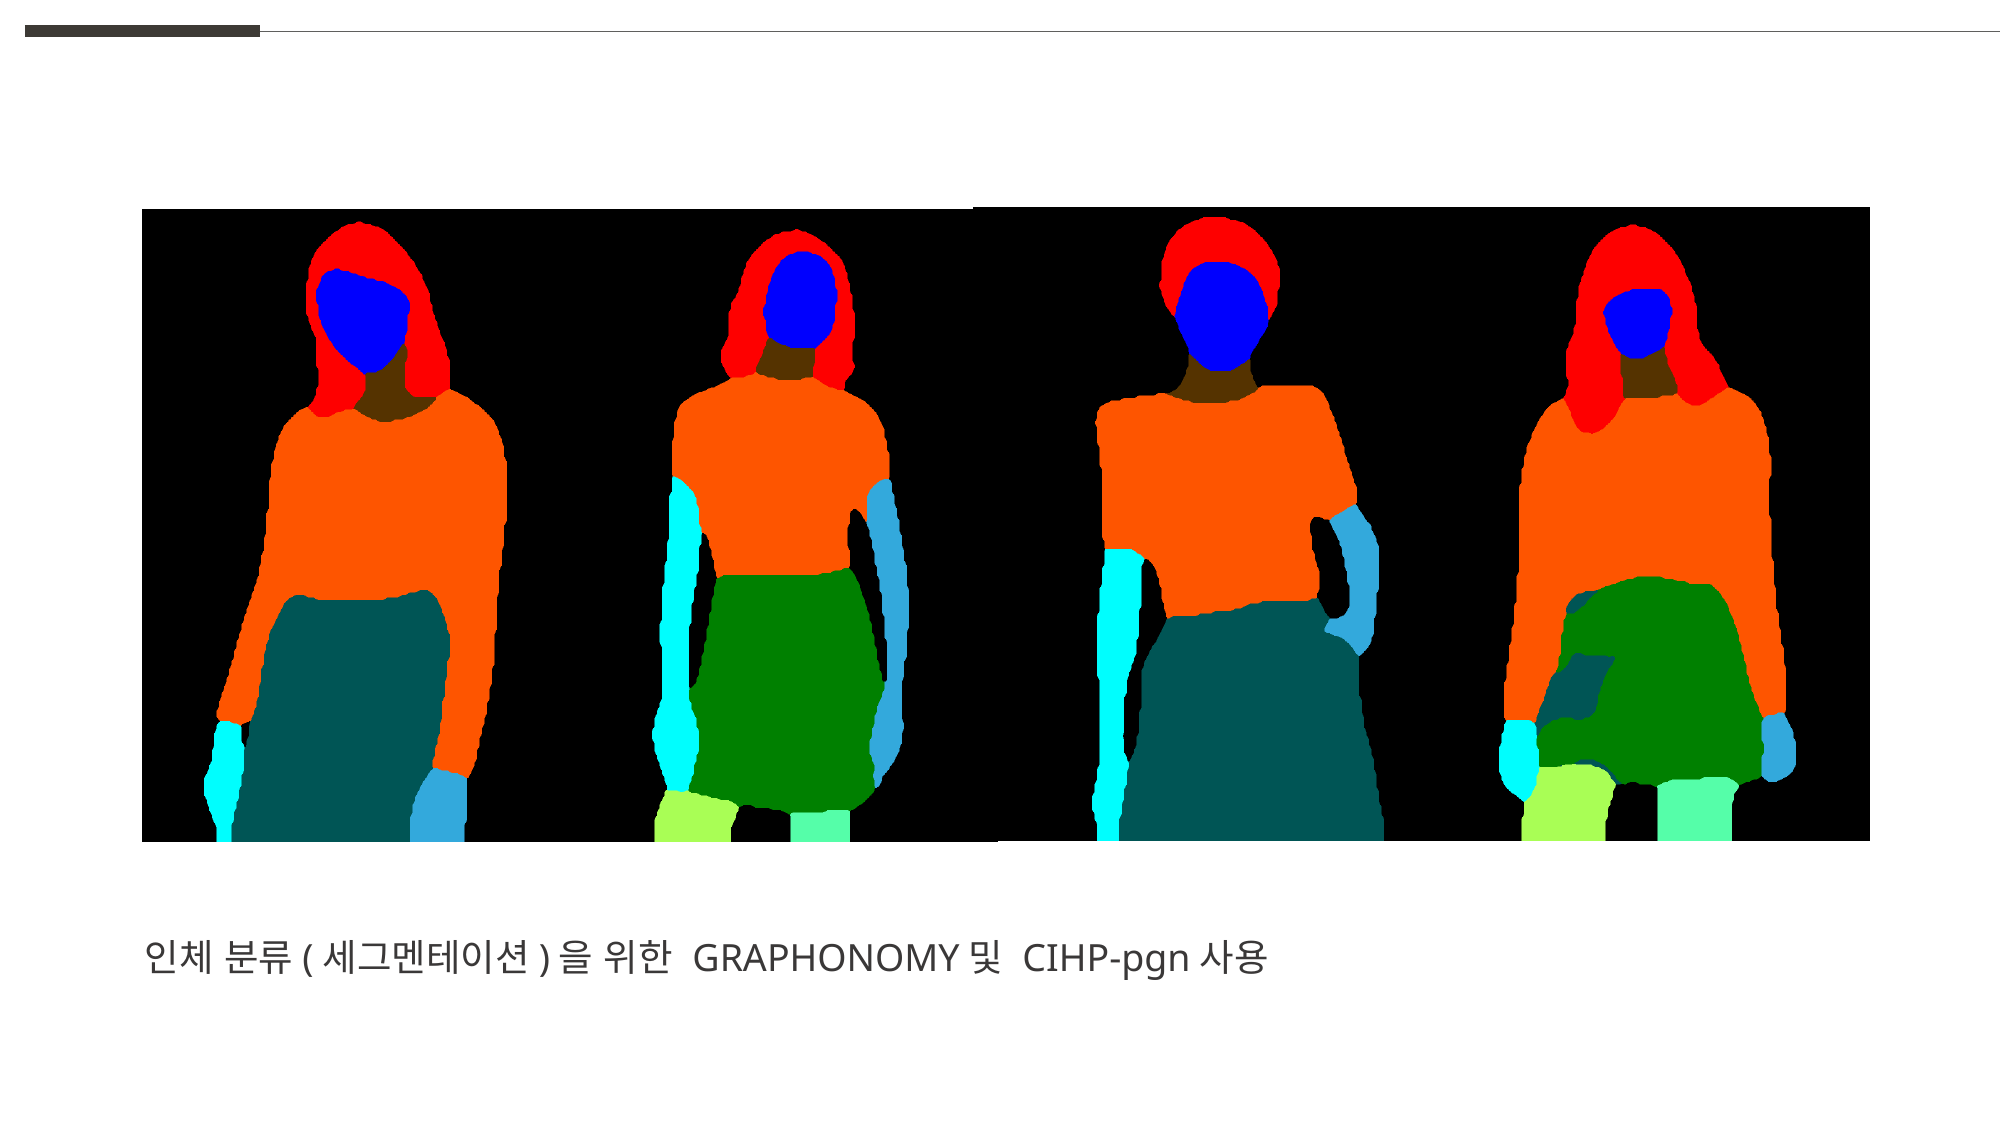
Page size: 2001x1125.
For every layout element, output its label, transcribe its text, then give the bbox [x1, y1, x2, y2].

picture [142, 207, 1870, 842]
text_box 인체 분류(세그멘테이션)을 위한 GRAPHONOMY및 CIHP-pgn사용 [112, 926, 1894, 1032]
